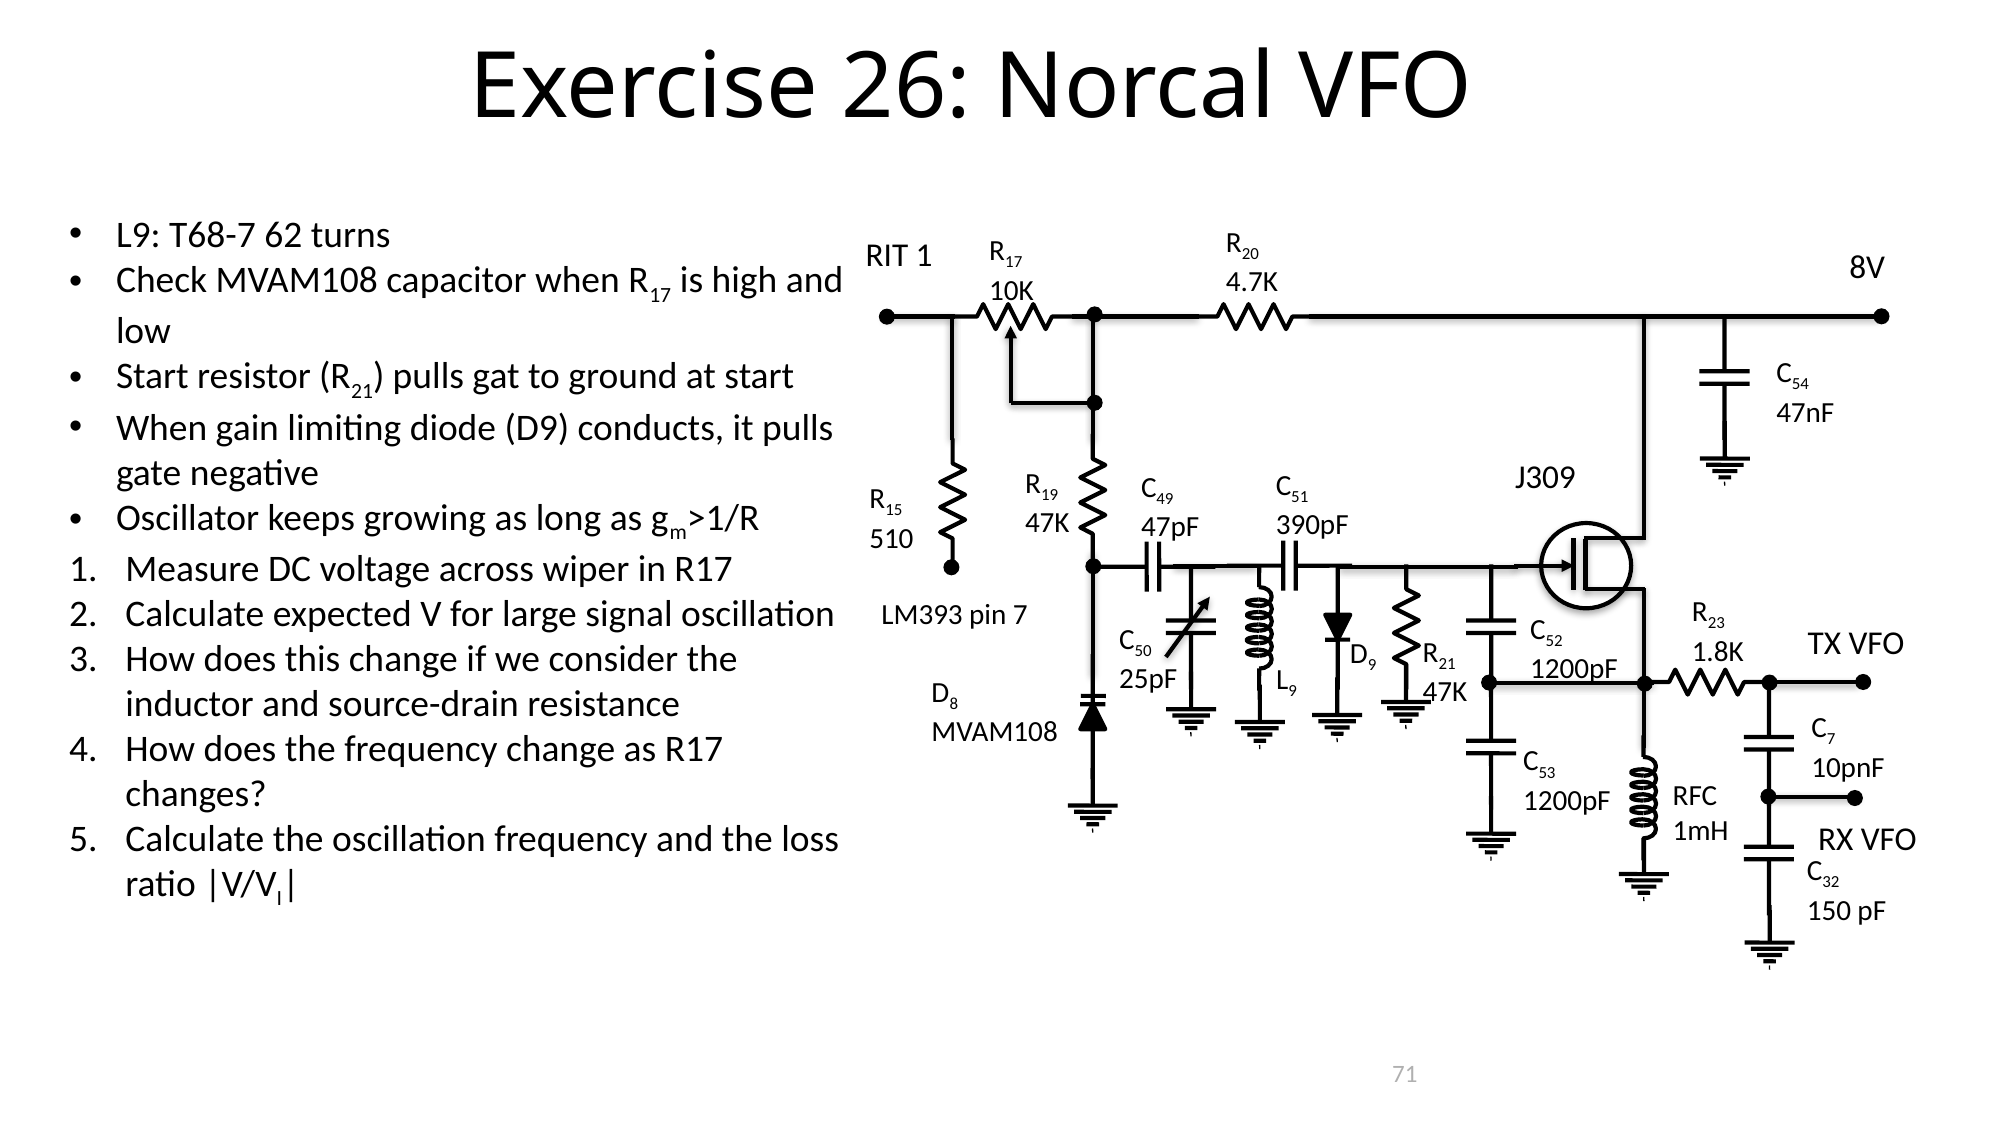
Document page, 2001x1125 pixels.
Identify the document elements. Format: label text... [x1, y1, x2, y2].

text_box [858, 215, 1962, 968]
text_box L9: T68-7 62 turns Check MVAM108 capacitor when R17 is high and low Start resistor (R21) pulls gat to ground at start When gain limiting diode (D9) conducts, it pulls gate negative Oscillator keeps growing as long as gm>1/R Measure DC voltage across wiper in R17 Calculate expected V for large signal oscillation How does this change if we consider the inductor and source-drain resistance How does the frequency change as R17 changes? Calculate the oscillation frequency and the loss ratio |V/VI| [61, 202, 857, 1036]
slide_number 71 [1074, 968, 1425, 1125]
text_box Exercise 26: Norcal VFO [216, 25, 1727, 136]
